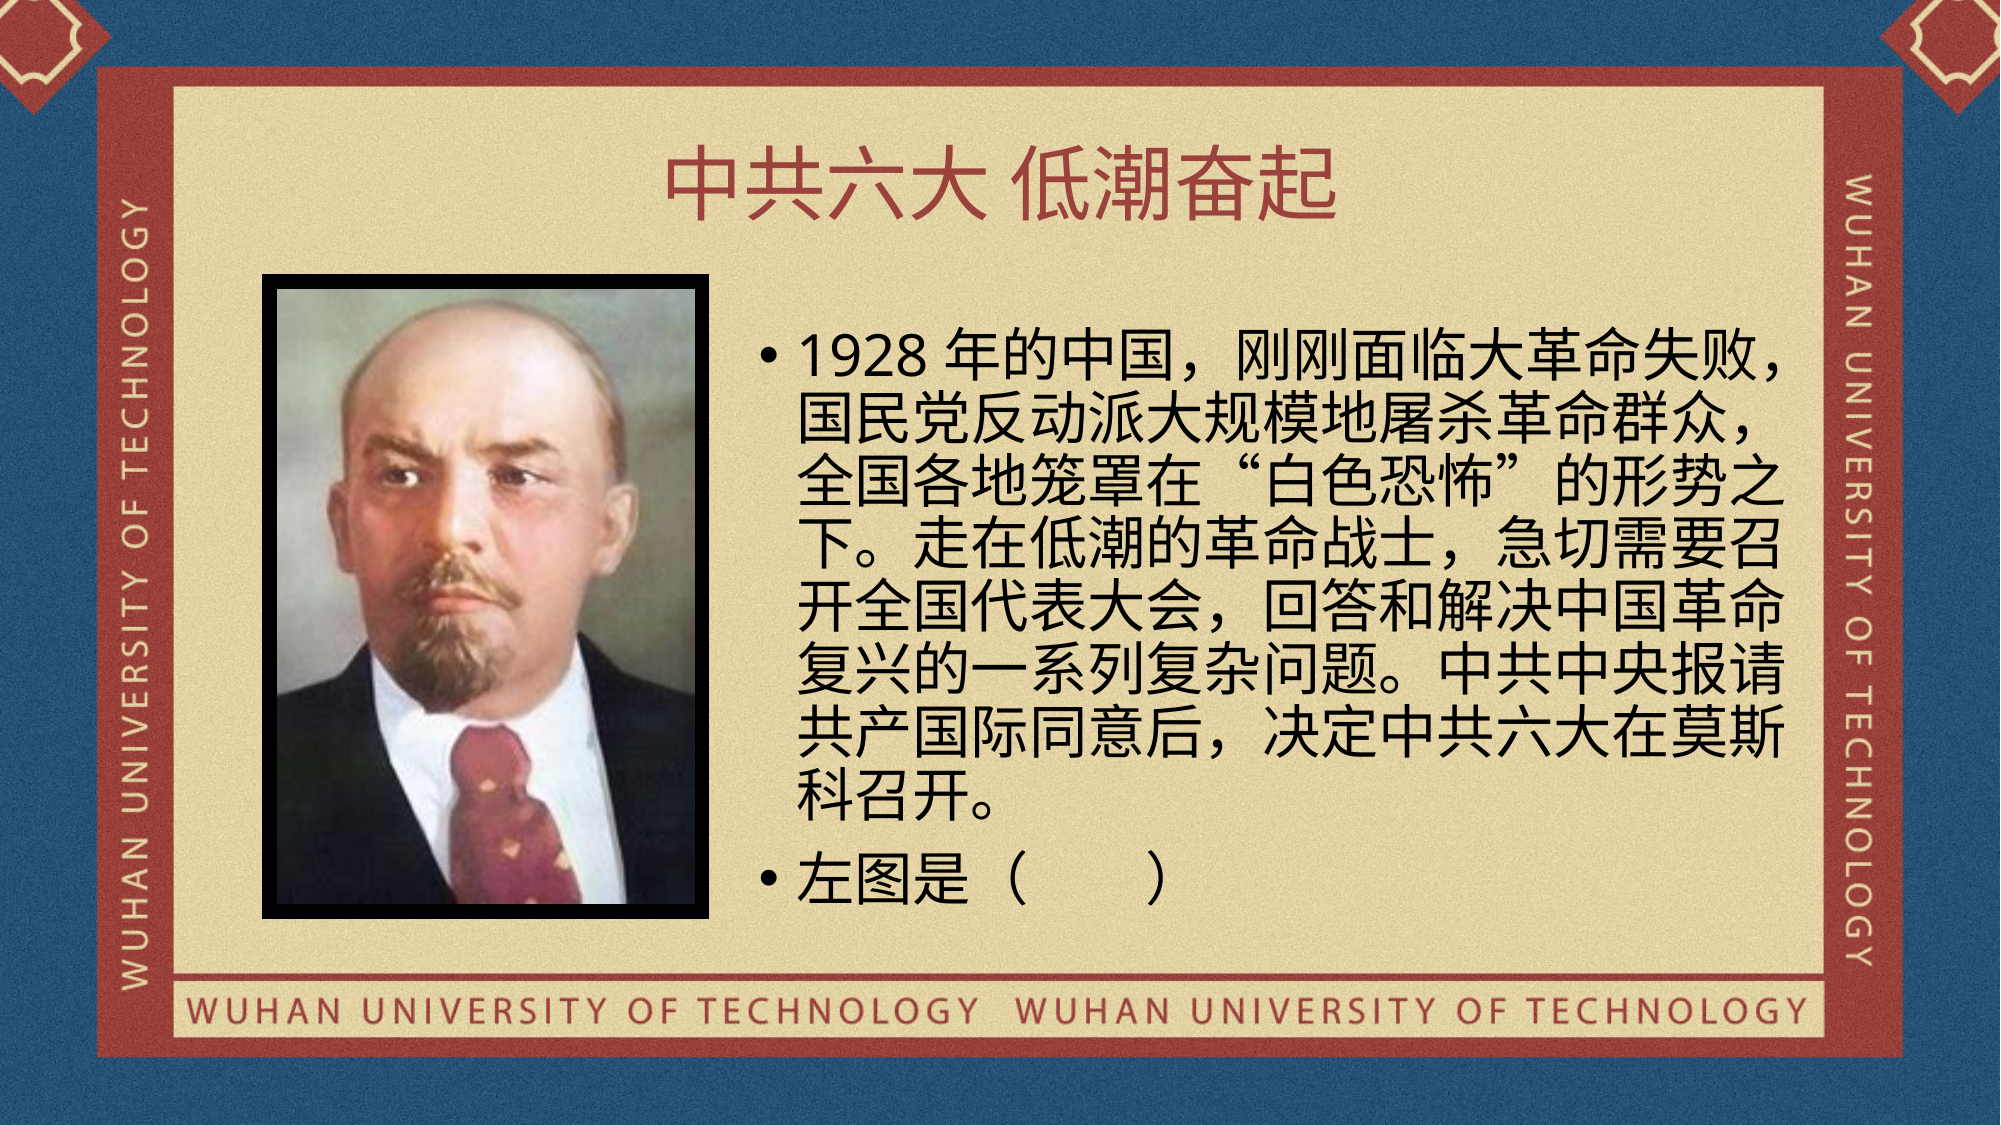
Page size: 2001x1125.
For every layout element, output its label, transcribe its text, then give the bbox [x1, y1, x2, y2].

picture [0, 0, 2000, 1125]
list 1928年的中国，刚刚面临大革命失败，国民党反动派大规模地屠杀革命群众，全国各地笼罩在“白色恐怖”的形势之下。走在低潮的革命战士，急切需要召开全国代表大会，回答和解决中国革命复兴的一系列复杂问题。中共中央报请共产国际同意后，决定中共六大在莫斯科召开。 左图是（列宁） [743, 318, 1847, 1028]
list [276, 288, 695, 904]
title 中共六大 低潮奋起 [260, 135, 1740, 240]
